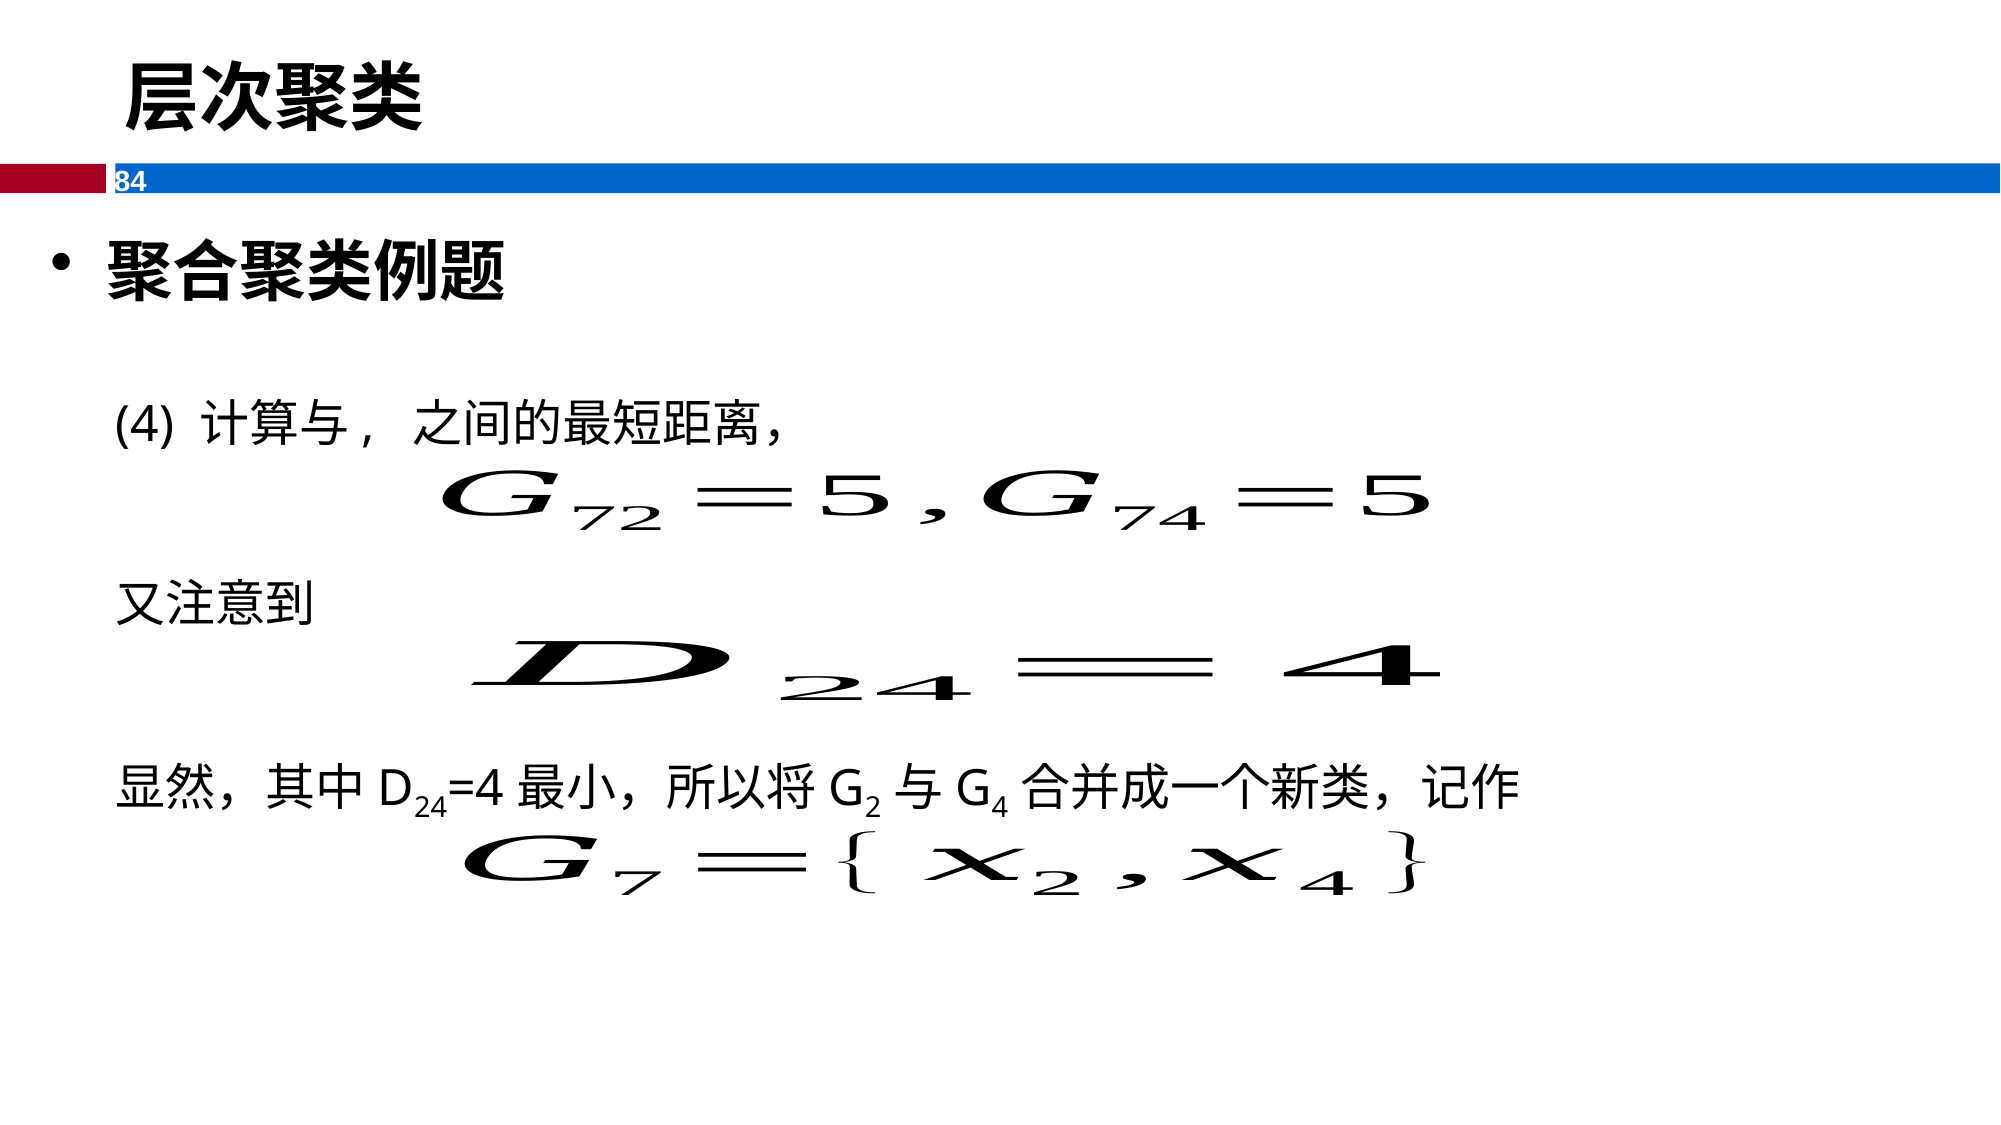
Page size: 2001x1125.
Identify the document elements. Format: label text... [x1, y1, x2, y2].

title 层次聚类 [109, 38, 2000, 150]
text_box 聚合聚类例题 [35, 221, 1836, 965]
